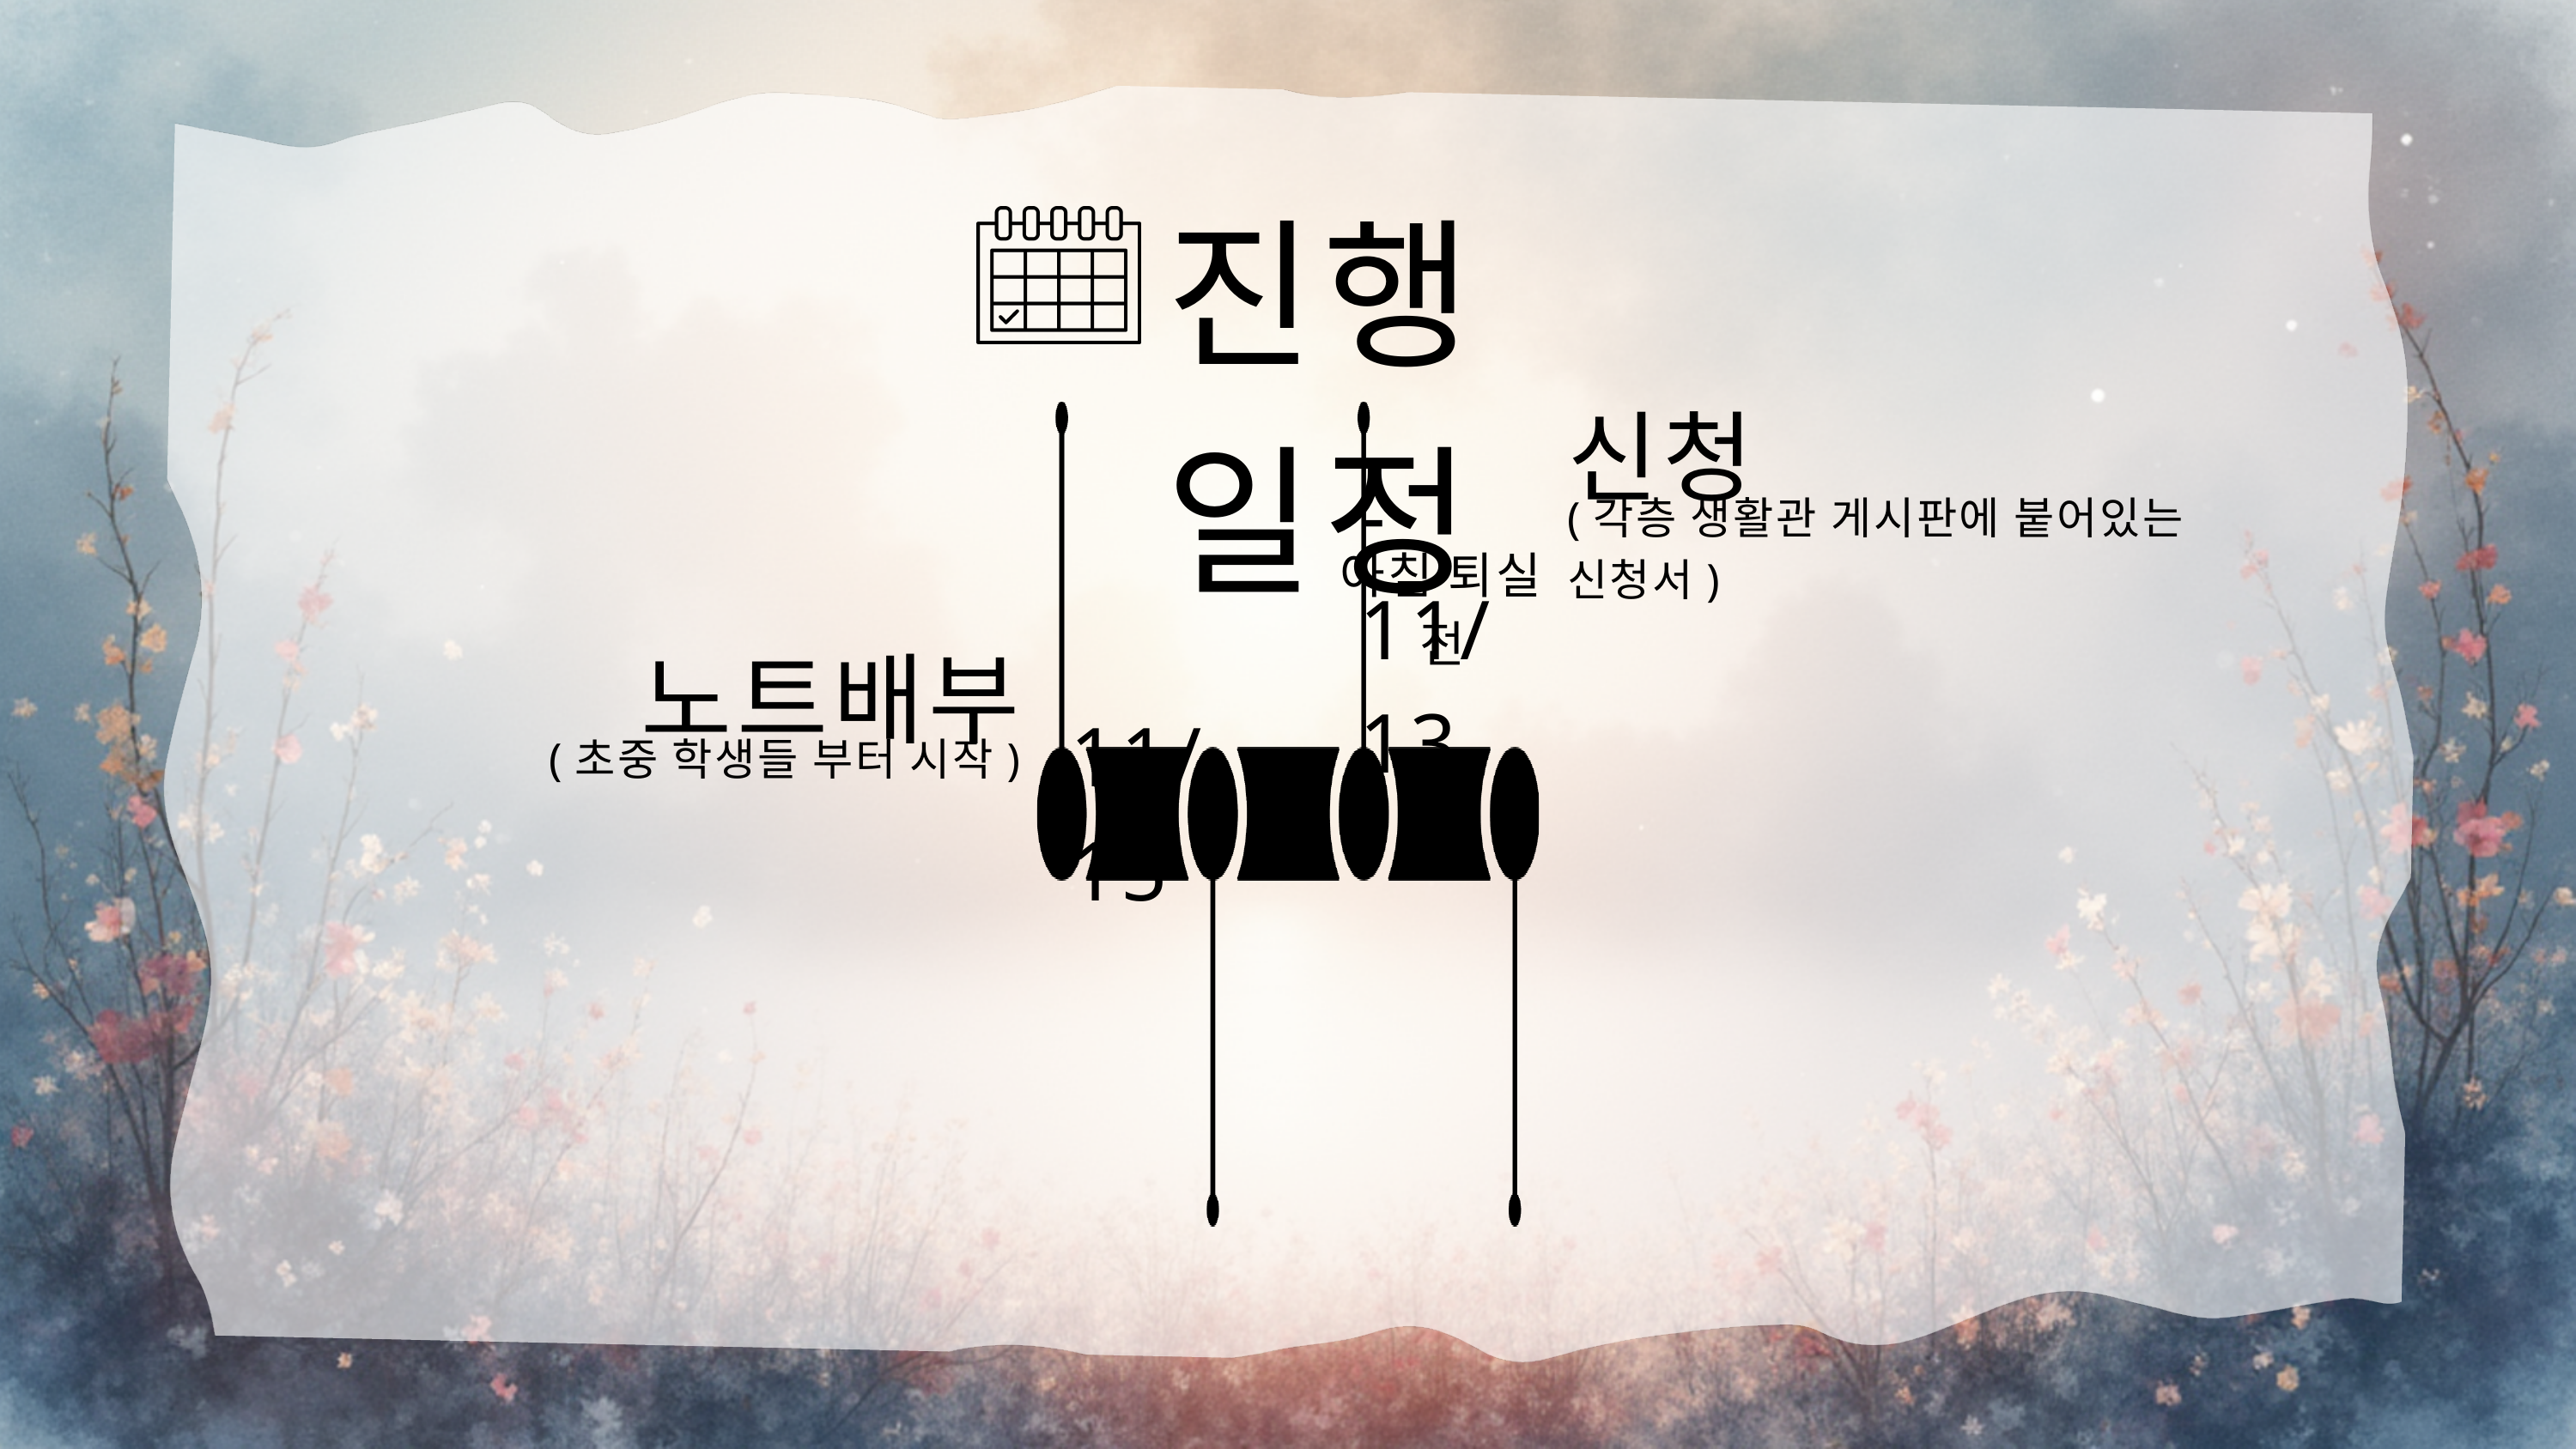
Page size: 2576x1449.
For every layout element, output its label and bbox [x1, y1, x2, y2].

text_box [0, 0, 2576, 1449]
text_box [975, 178, 1600, 373]
text_box [283, 616, 1236, 799]
text_box [1338, 375, 2304, 603]
text_box [1036, 402, 1540, 1227]
text_box [148, 64, 2428, 1384]
